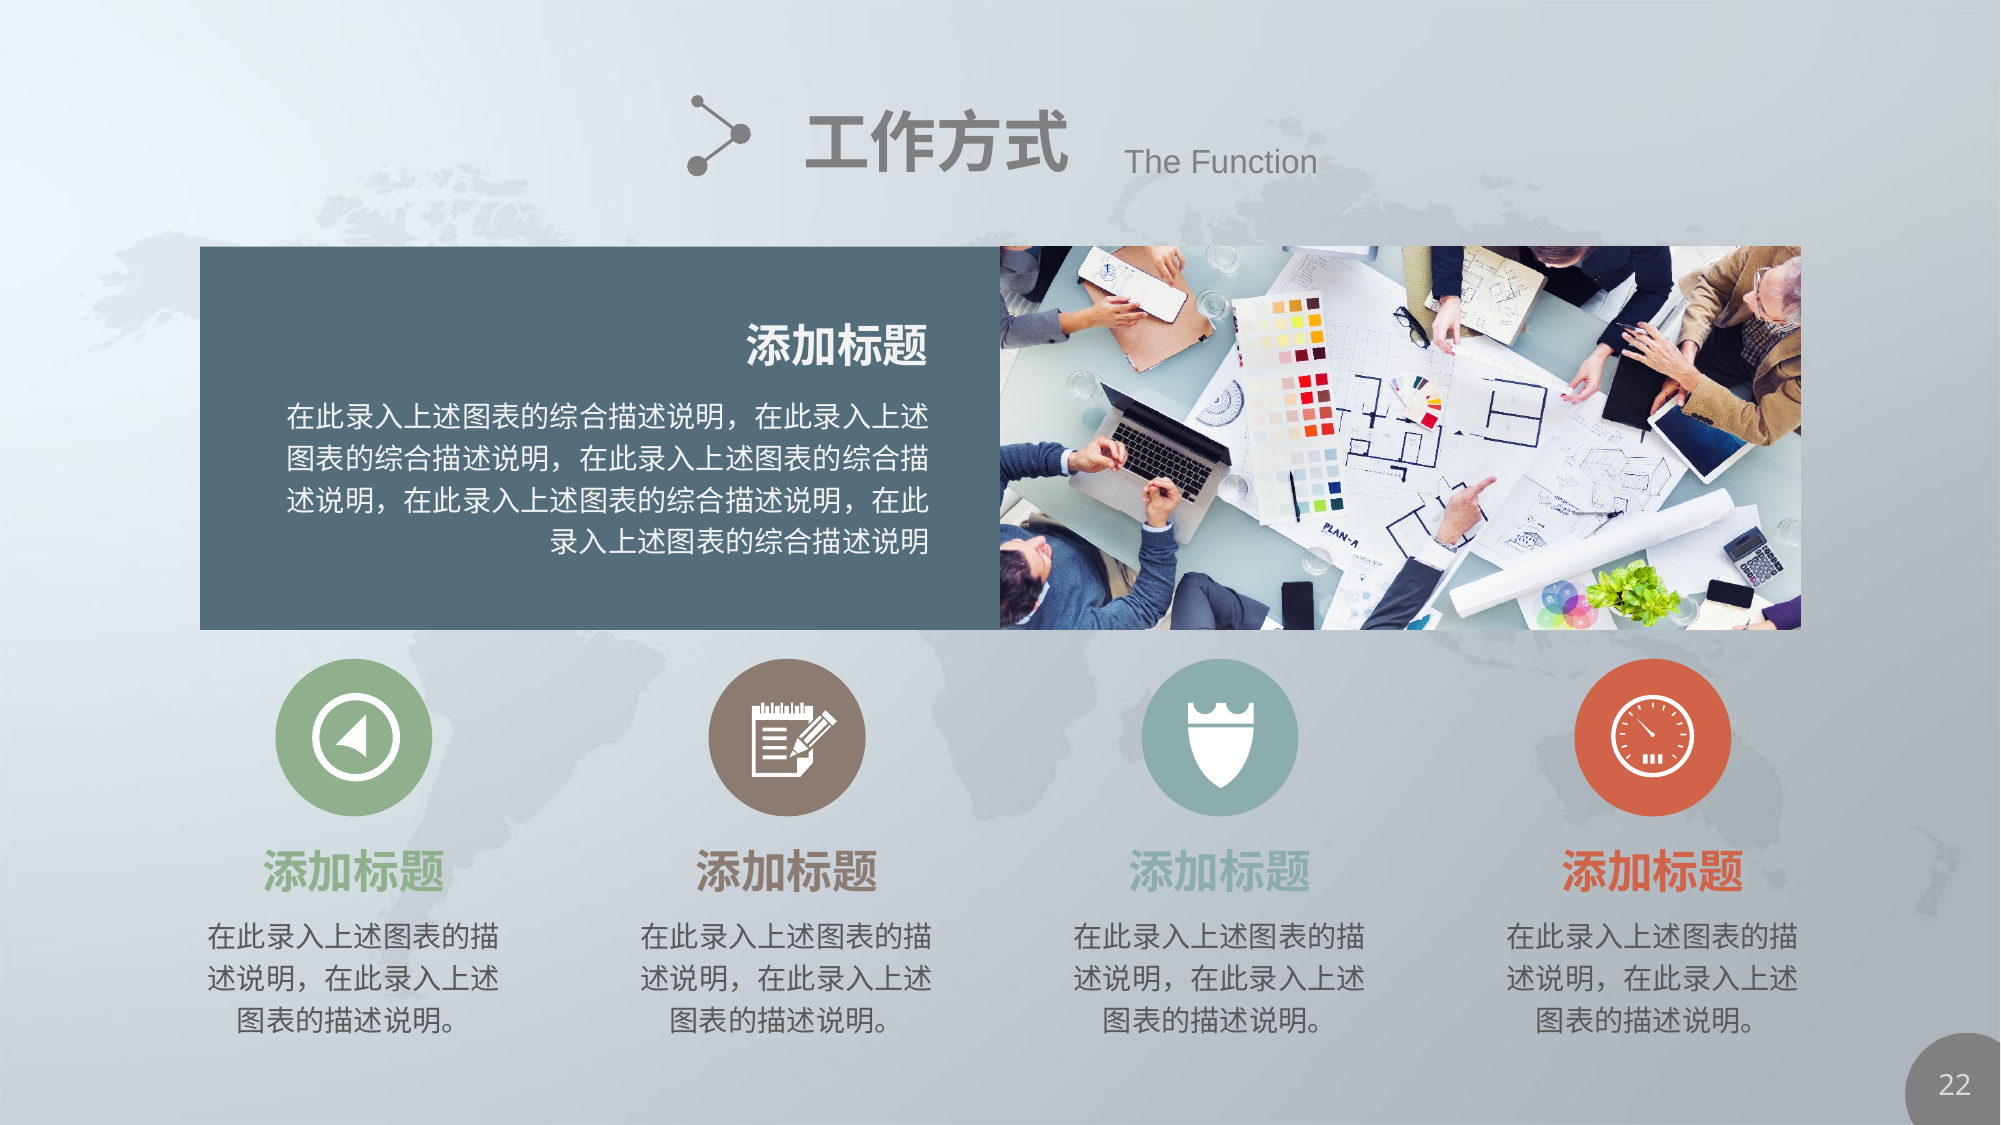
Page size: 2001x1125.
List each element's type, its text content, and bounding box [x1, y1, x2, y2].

text_box 添加标题 [659, 835, 914, 904]
text_box [707, 657, 867, 818]
text_box 在此录入上述图表的描述说明，在此录入上述图表的描述说明。 [1058, 904, 1382, 1045]
text_box 添加标题 [1092, 835, 1348, 904]
text_box 在此录入上述图表的描述说明，在此录入上述图表的描述说明。 [192, 904, 516, 1045]
text_box [1573, 657, 1733, 818]
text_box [1188, 702, 1254, 789]
picture [0, 0, 2000, 1125]
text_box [697, 101, 741, 167]
text_box 在此录入上述图表的描述说明，在此录入上述图表的描述说明。 [1491, 904, 1815, 1045]
text_box [199, 246, 1001, 631]
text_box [1611, 694, 1695, 778]
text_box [312, 692, 401, 782]
text_box [274, 657, 434, 818]
text_box 添加标题 [1525, 835, 1781, 904]
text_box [751, 702, 837, 777]
text_box [1140, 657, 1300, 818]
text_box 工作方式 [788, 92, 1086, 188]
text_box [1001, 246, 1802, 630]
text_box 在此录入上述图表的描述说明，在此录入上述图表的描述说明。 [625, 904, 949, 1045]
text_box The Function [1109, 132, 1488, 188]
text_box 添加标题 [226, 835, 482, 904]
text_box 在此录入上述图表的综合描述说明，在此录入上述图表的综合描述说明，在此录入上述图表的综合描述说明，在此录入上述图表的综合描述说明，在此录入上述图表的综合描述说明 [256, 383, 946, 567]
text_box 添加标题 [730, 309, 944, 380]
